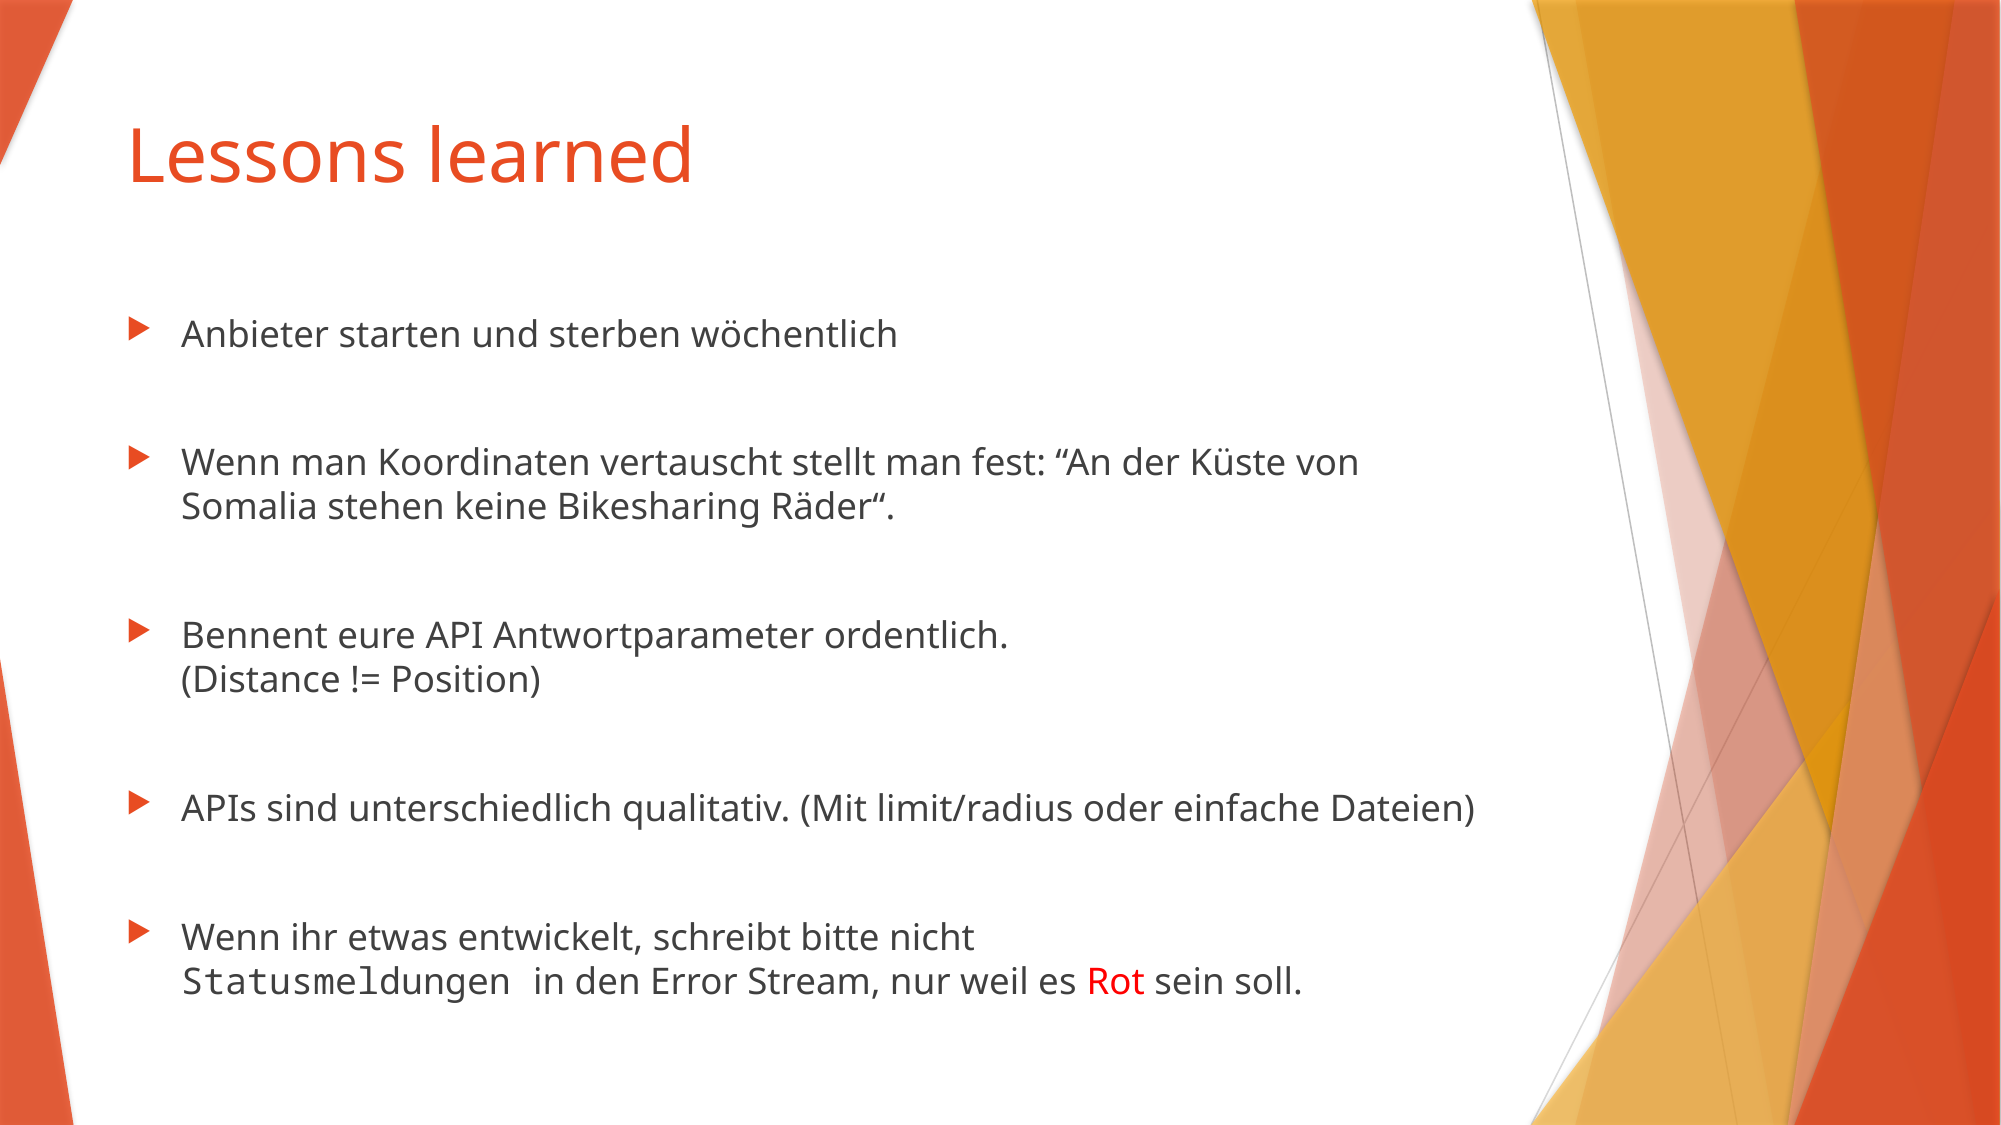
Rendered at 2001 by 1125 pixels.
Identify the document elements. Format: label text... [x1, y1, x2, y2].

title Lessons learned [111, 99, 1522, 302]
list Anbieter starten und sterben wöchentlich Wenn man Koordinaten vertauscht stellt man fest: “An der Küste von Somalia stehen keine Bikesharing Räder“. Bennent eure API Antwortparameter ordentlich. (Distance != Position) APIs sind unterschiedlich qualitativ. (Mit limit/radius oder einfache Dateien) Wenn ihr etwas entwickelt, schreibt bitte nicht Statusmeldungen in den Error Stream, nur weil es Rot sein soll. [111, 302, 1522, 1049]
